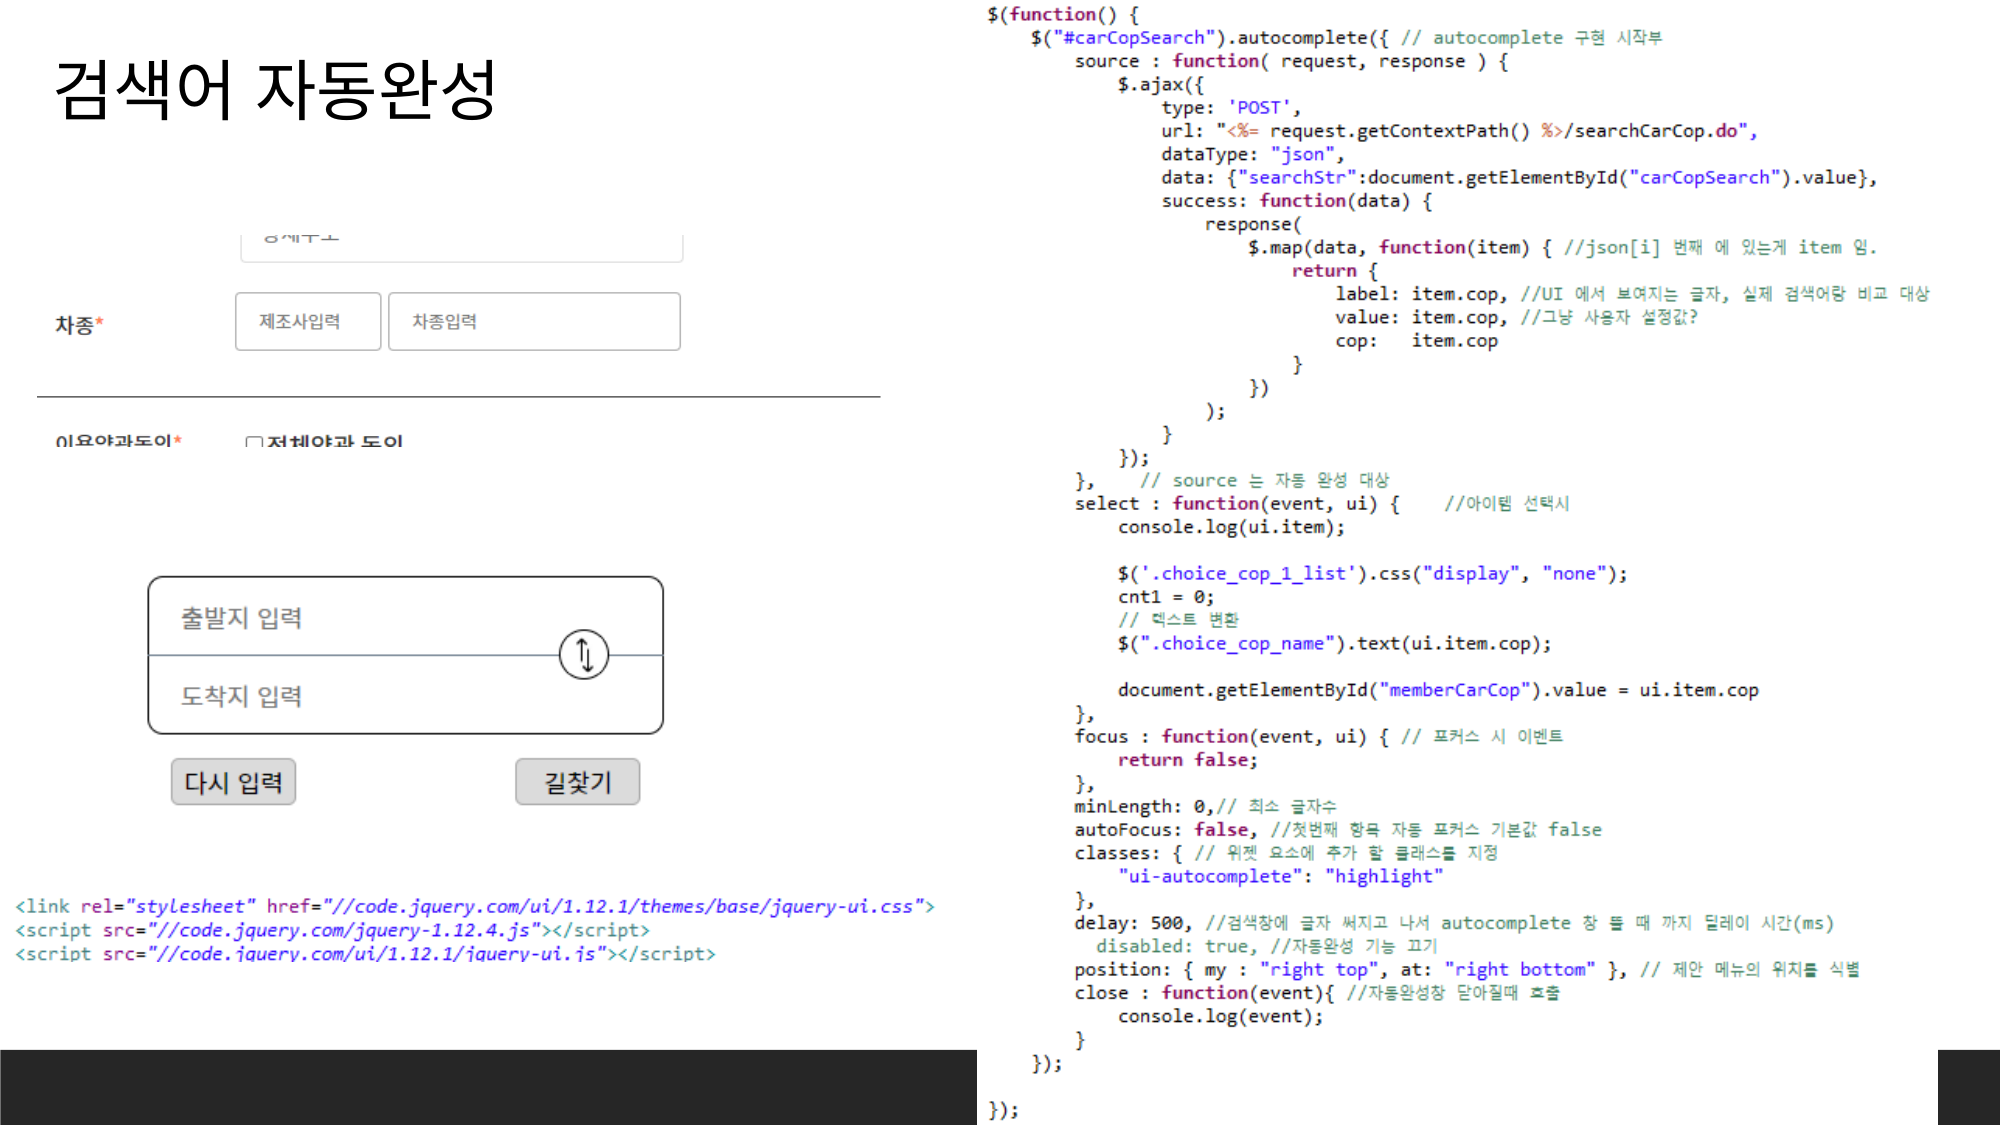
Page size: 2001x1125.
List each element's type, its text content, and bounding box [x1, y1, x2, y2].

picture [12, 894, 940, 963]
picture [976, 0, 1939, 1125]
picture [37, 235, 902, 448]
picture [128, 569, 673, 829]
text_box 검색어 자동완성 [37, 41, 974, 137]
